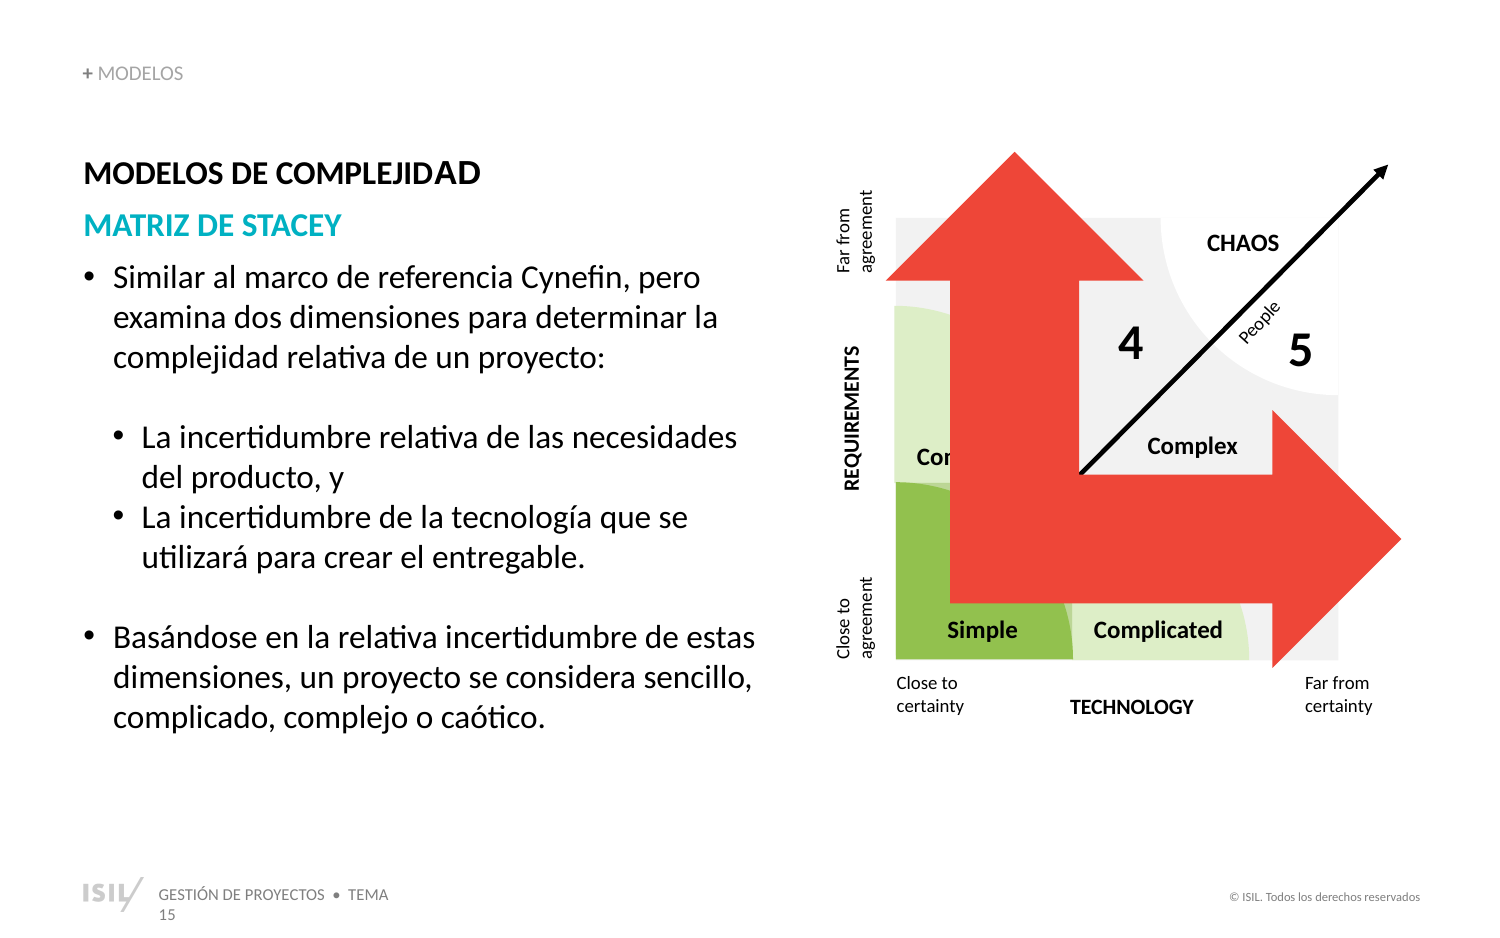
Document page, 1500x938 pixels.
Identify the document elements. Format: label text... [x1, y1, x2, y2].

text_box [716, 40, 1500, 838]
text_box + MODELOS [82, 61, 482, 85]
text_box MODELOS DE COMPLEJIDAD MATRIZ DE STACEY Similar al marco de referencia Cynefin, pero examina dos dimensiones para determinar la complejidad relativa de un proyecto: La incertidumbre relativa de las necesidades del producto, y La incertidumbre de la tecnología que se utilizará para crear el entregable. Basándose en la relativa incertidumbre de estas dimensiones, un proyecto se considera sencillo, complicado, complejo o caótico. [83, 150, 711, 735]
